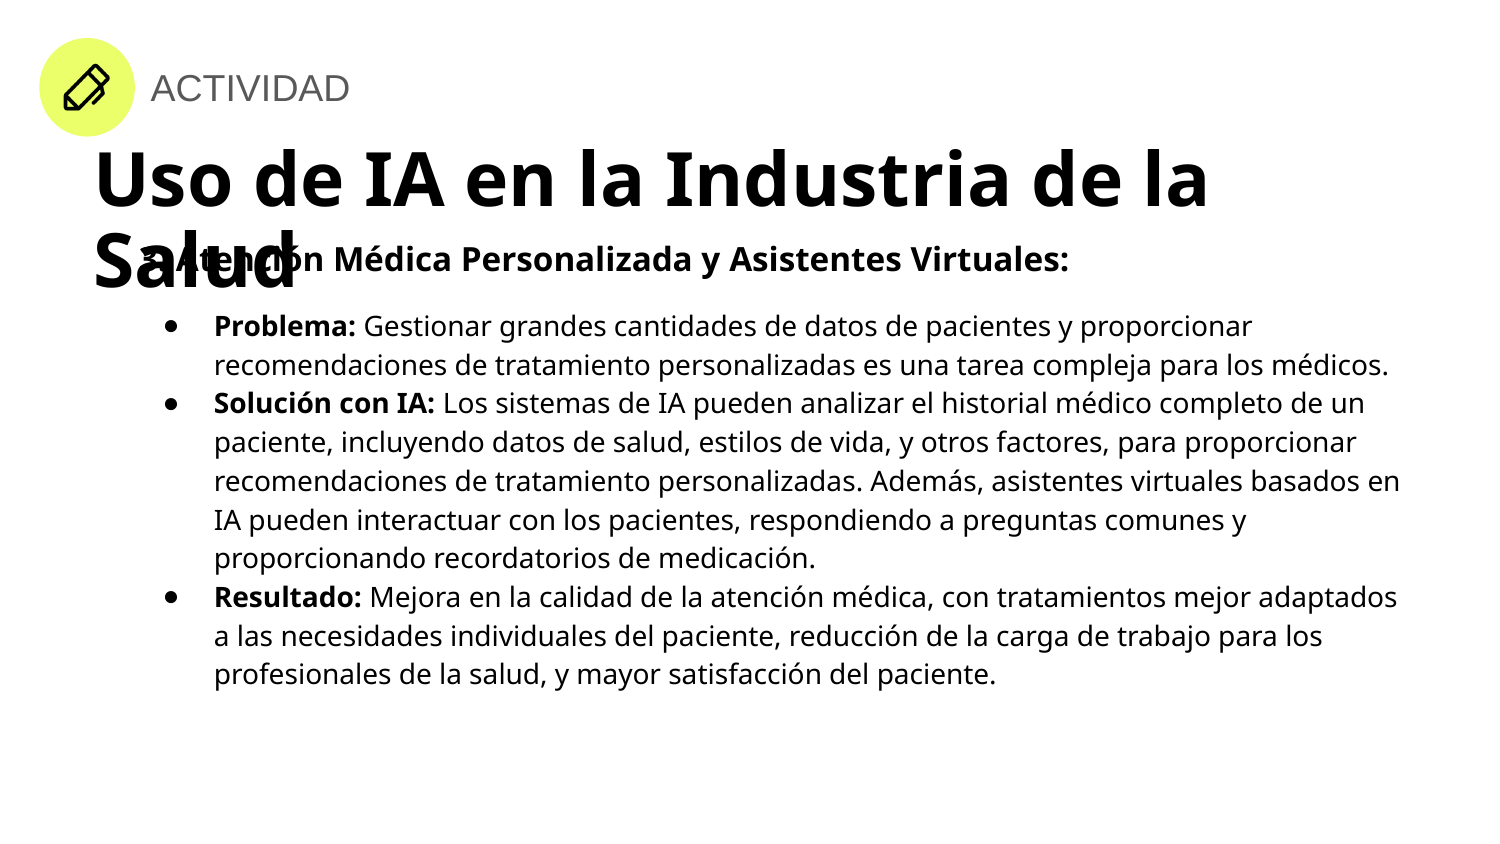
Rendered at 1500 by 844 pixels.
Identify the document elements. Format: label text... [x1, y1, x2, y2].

text_box Uso de IA en la Industria de la Salud [78, 126, 1422, 319]
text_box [39, 37, 136, 137]
text_box 3. Atención Médica Personalizada y Asistentes Virtuales: Problema: Gestionar grandes cantidades de datos de pacientes y proporcionar recomendaciones de tratamiento personalizadas es una tarea compleja para los médicos. Solución con IA: Los sistemas de IA pueden analizar el historial médico completo de un paciente, incluyendo datos de salud, estilos de vida, y otros factores, para proporcionar recomendaciones de tratamiento personalizadas. Además, asistentes virtuales basados en IA pueden interactuar con los pacientes, respondiendo a preguntas comunes y proporcionando recordatorios de medicación. Resultado: Mejora en la calidad de la atención médica, con tratamientos mejor adaptados a las necesidades individuales del paciente, reducción de la carga de trabajo para los profesionales de la salud, y mayor satisfacción del paciente. [124, 217, 1422, 806]
text_box ACTIVIDAD [139, 48, 1002, 125]
